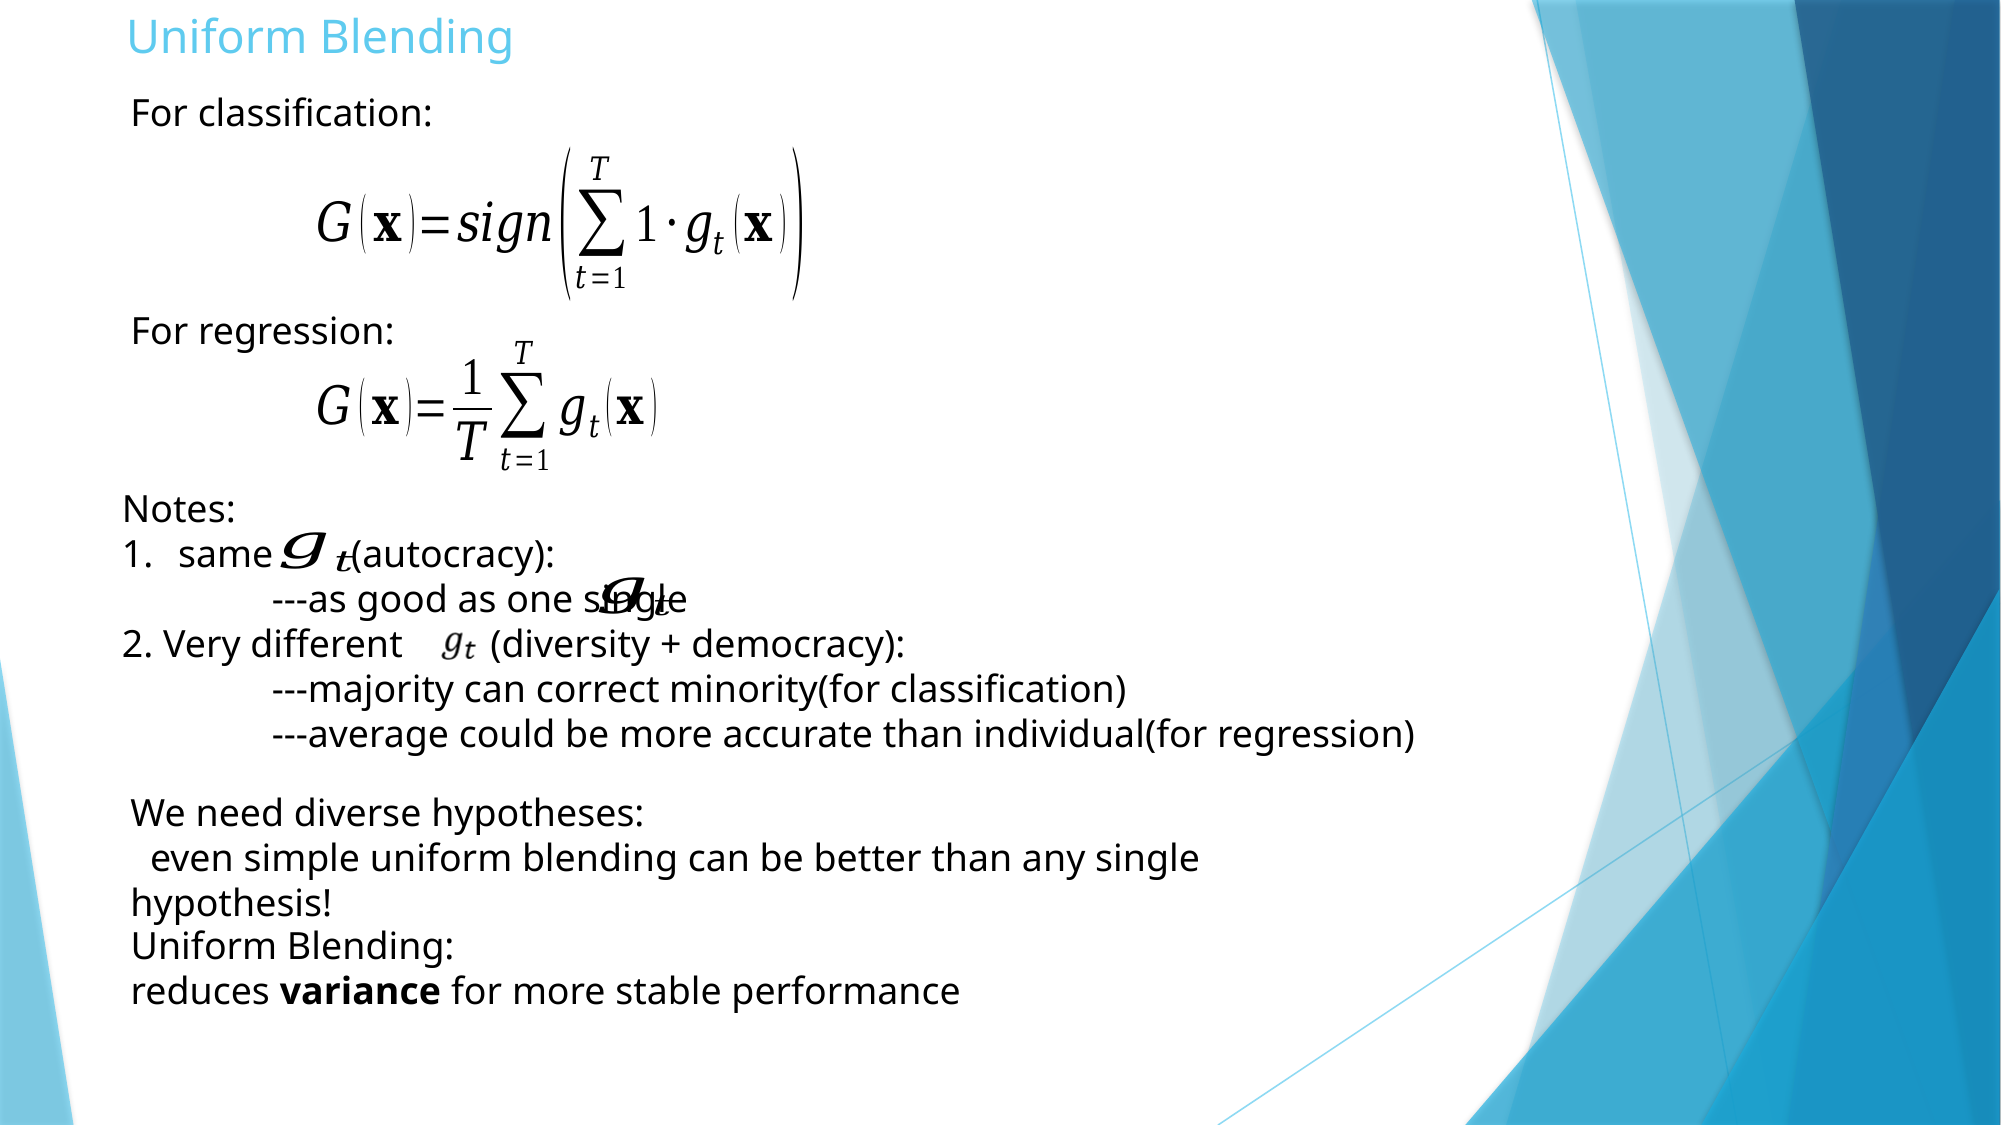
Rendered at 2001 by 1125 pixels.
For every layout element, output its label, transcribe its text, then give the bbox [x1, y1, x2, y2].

title Uniform Blending [111, 0, 540, 77]
text_box Uniform Blending: reduces variance for more stable performance [115, 914, 1286, 1020]
picture [419, 607, 499, 674]
text_box We need diverse hypotheses: even simple uniform blending can be better than any single hypothesis! [115, 782, 1420, 932]
text_box For classification: [115, 81, 859, 141]
text_box Notes: same (autocracy): ---as good as one single 2. Very different (diversity + democracy): ---majority can correct minority(for classification) ---average could be more accurate than individual(for regression) [107, 477, 1572, 763]
text_box For regression: [115, 299, 699, 360]
